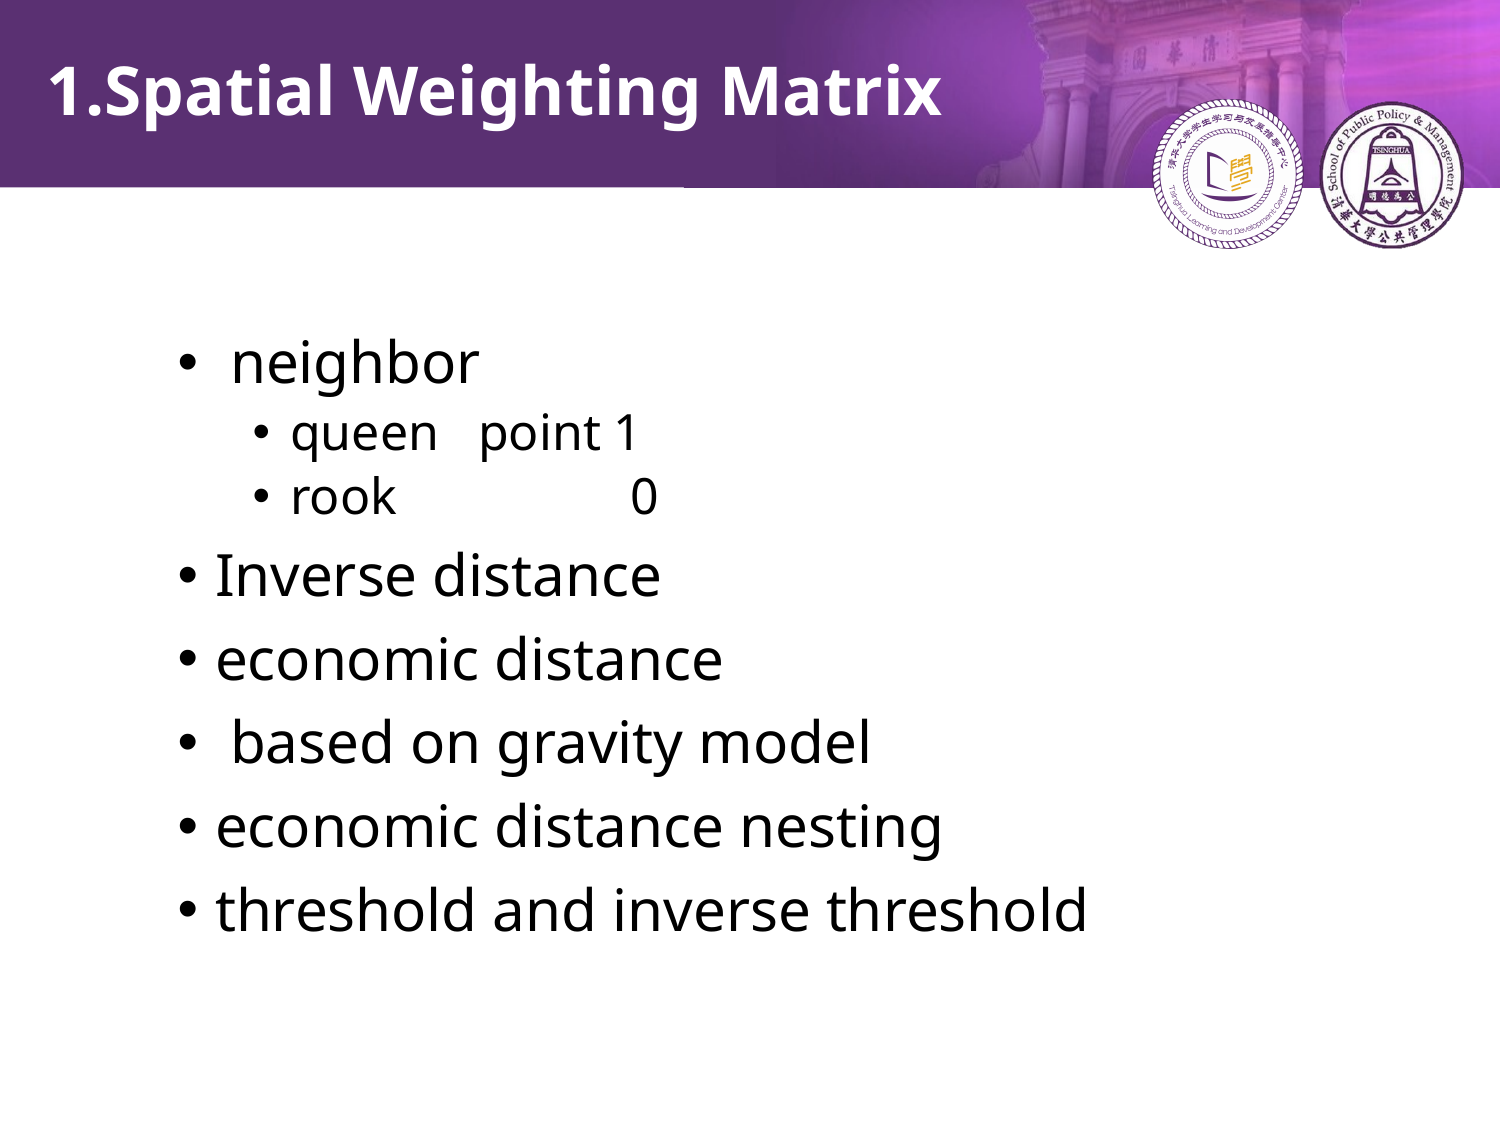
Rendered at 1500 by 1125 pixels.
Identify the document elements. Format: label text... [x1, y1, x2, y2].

list neighbor queen point 1 rook 0 Inverse distance economic distance based on gravity model economic distance nesting threshold and inverse threshold [162, 326, 1260, 1010]
title 1.Spatial Weighting Matrix [31, 19, 1020, 168]
picture [776, 0, 1500, 263]
